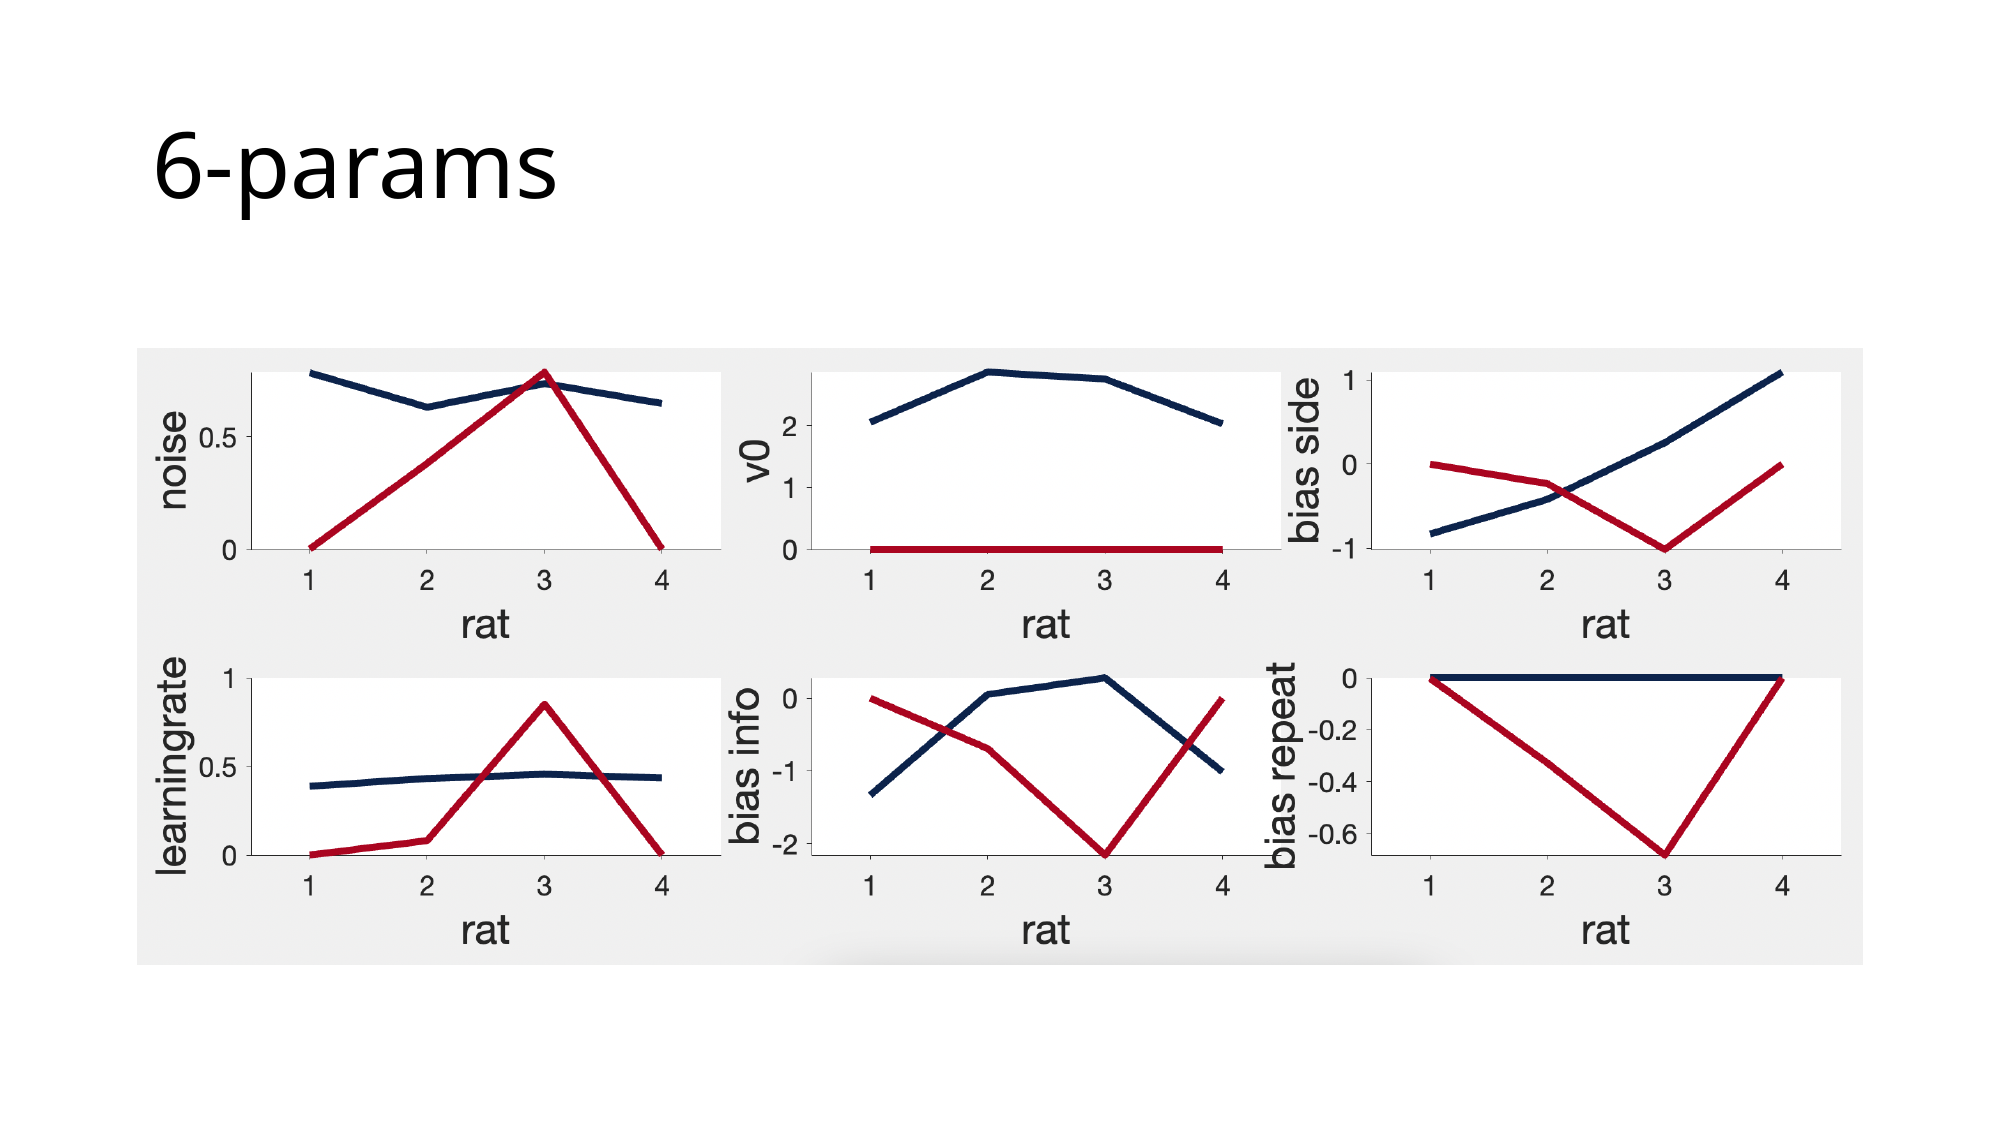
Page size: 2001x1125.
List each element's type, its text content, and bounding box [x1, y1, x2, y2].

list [137, 348, 1863, 965]
title 6-params [137, 59, 1863, 278]
